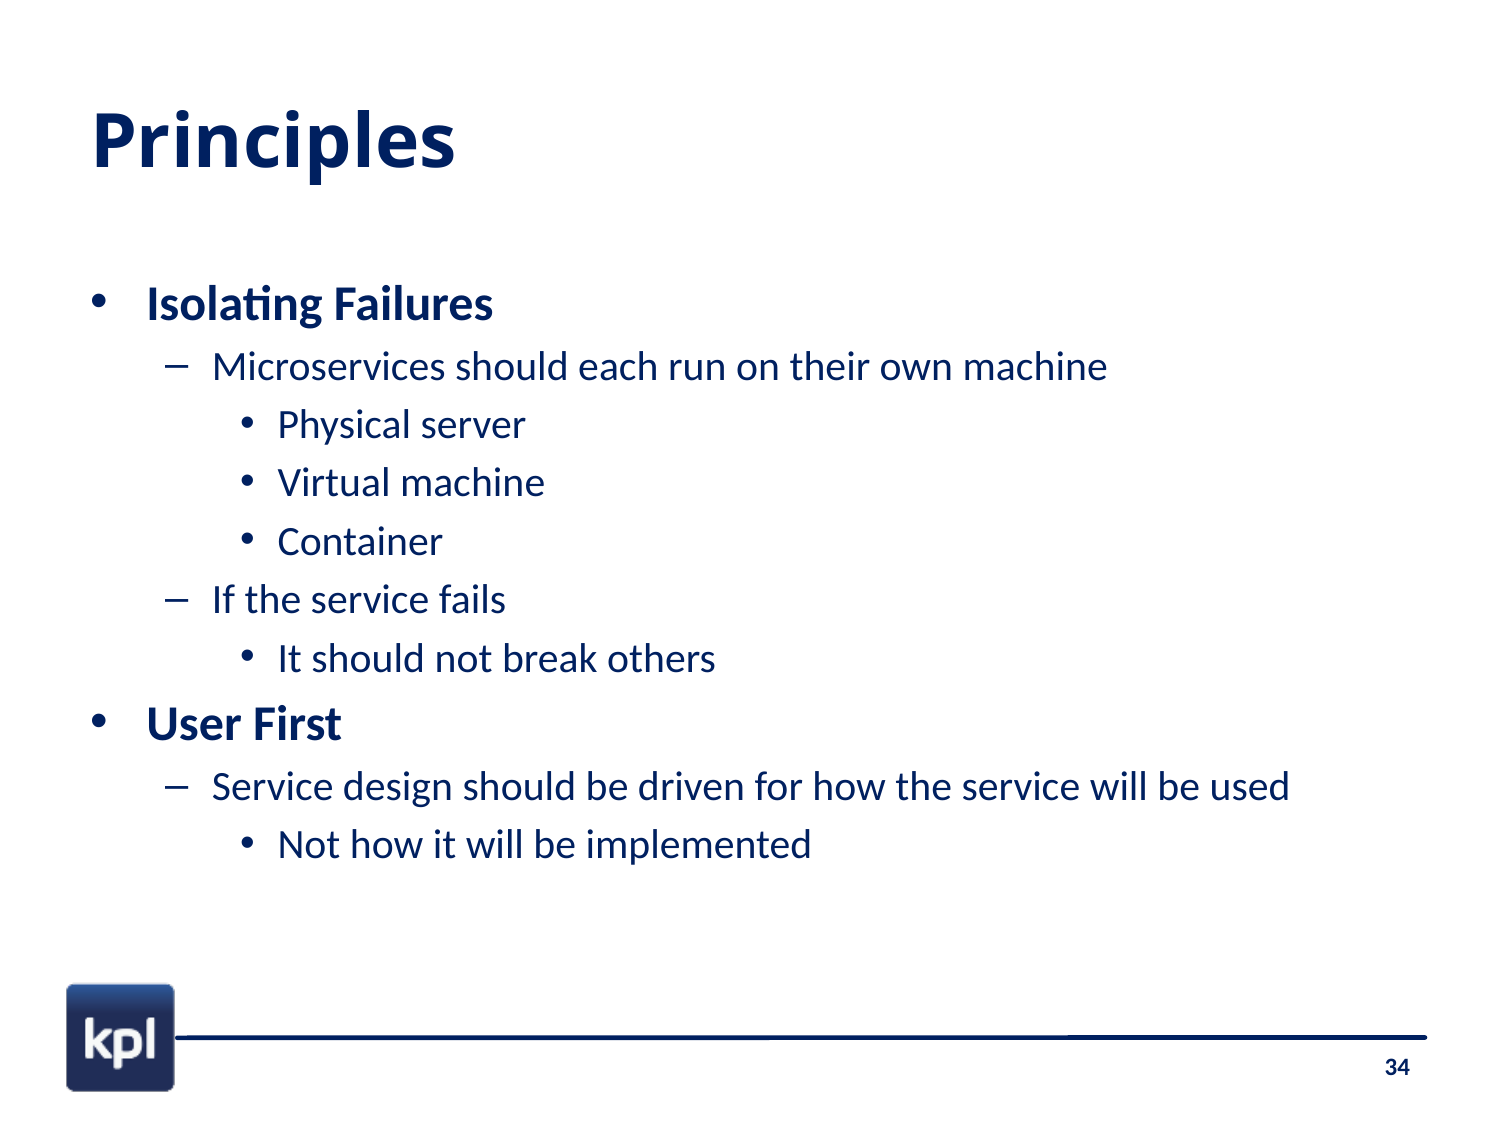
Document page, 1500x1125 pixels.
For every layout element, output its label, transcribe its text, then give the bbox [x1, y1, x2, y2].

picture [62, 980, 178, 1095]
list Isolating Failures Microservices should each run on their own machine Physical server Virtual machine Container If the service fails It should not break others User First Service design should be driven for how the service will be used Not how it will be implemented [75, 262, 1425, 1013]
title Principles [75, 43, 1436, 233]
slide_number 34 [987, 1042, 1425, 1103]
